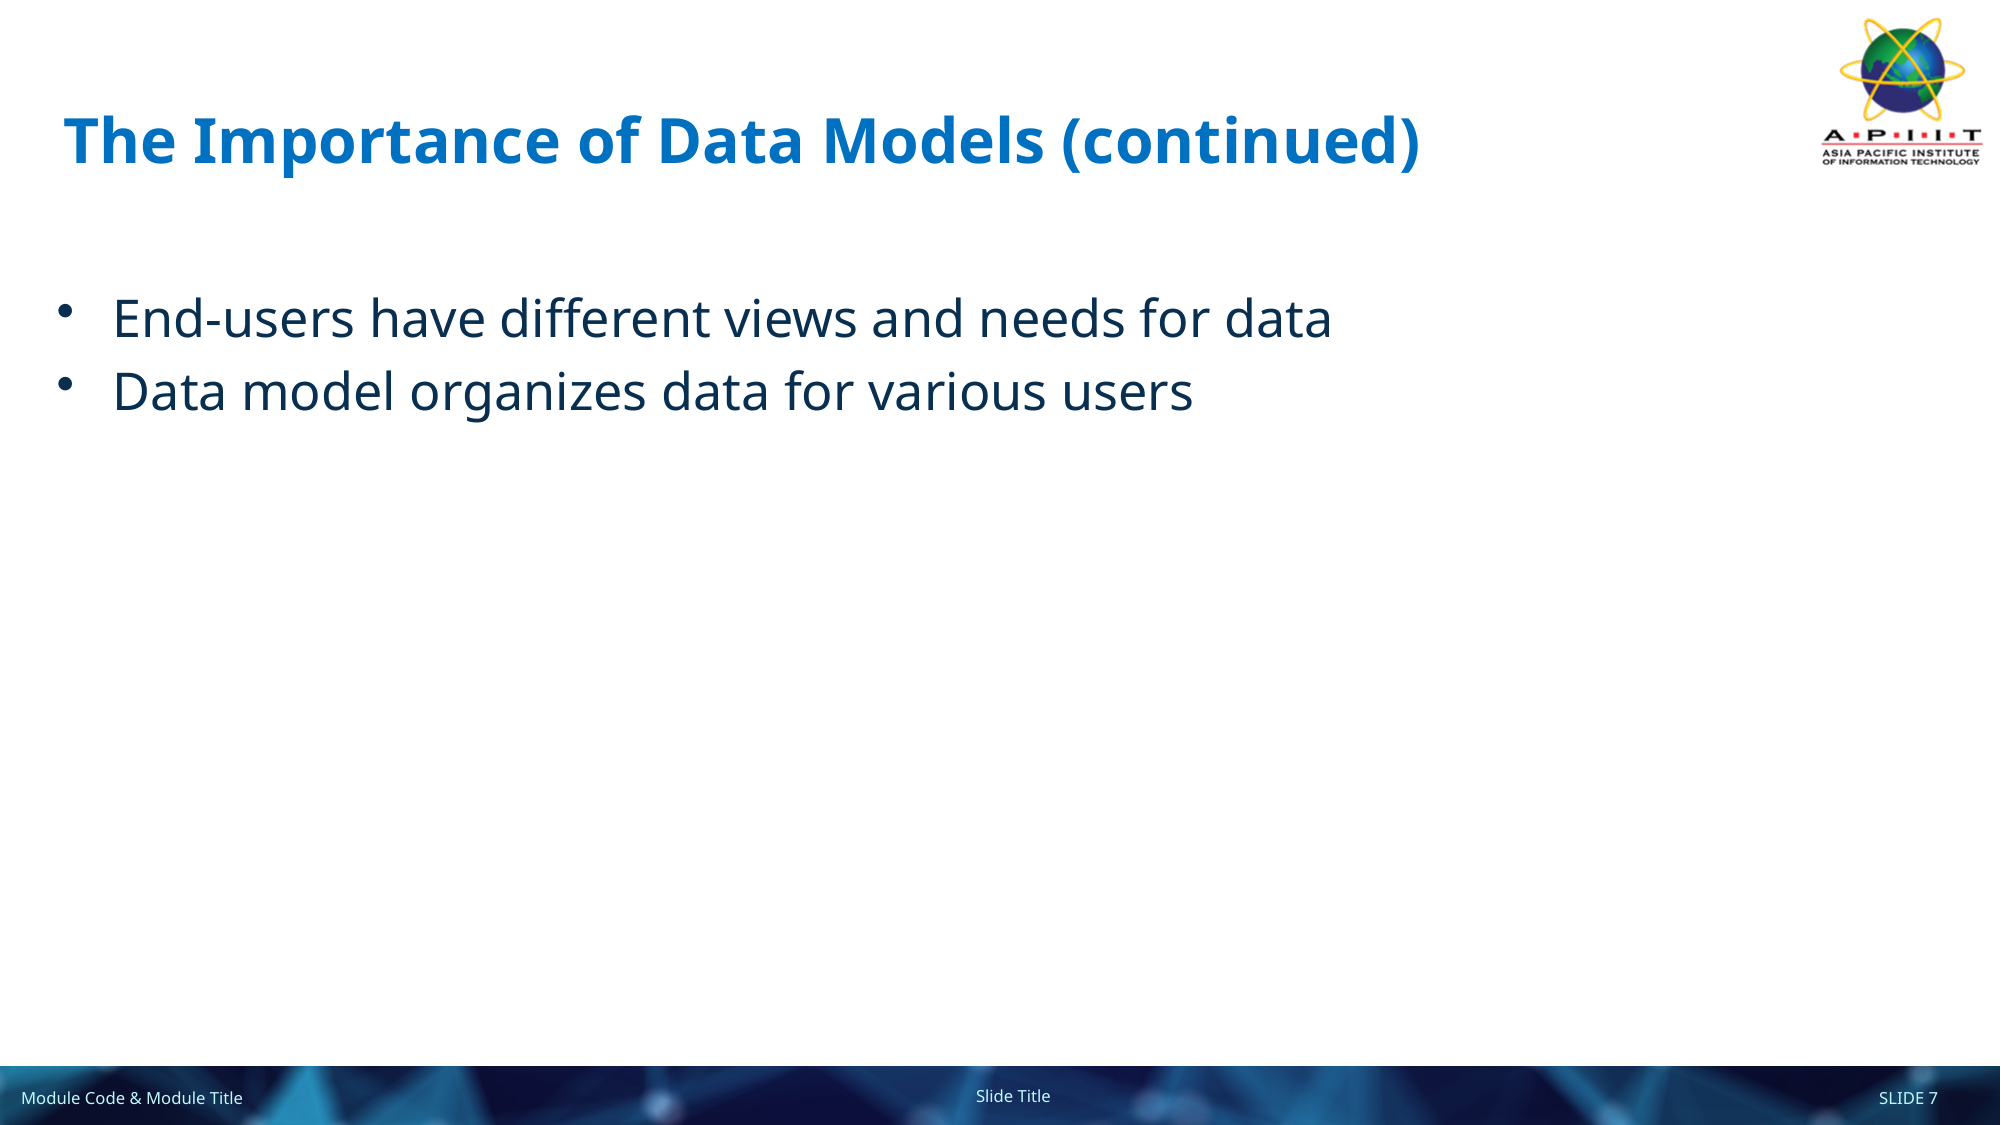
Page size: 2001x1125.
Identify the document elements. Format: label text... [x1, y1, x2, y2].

picture [0, 1066, 2000, 1125]
list End-users have different views and needs for data Data model organizes data for various users [41, 278, 1969, 1021]
title The Importance of Data Models (continued) [48, 45, 1764, 233]
picture [1803, 0, 2000, 182]
